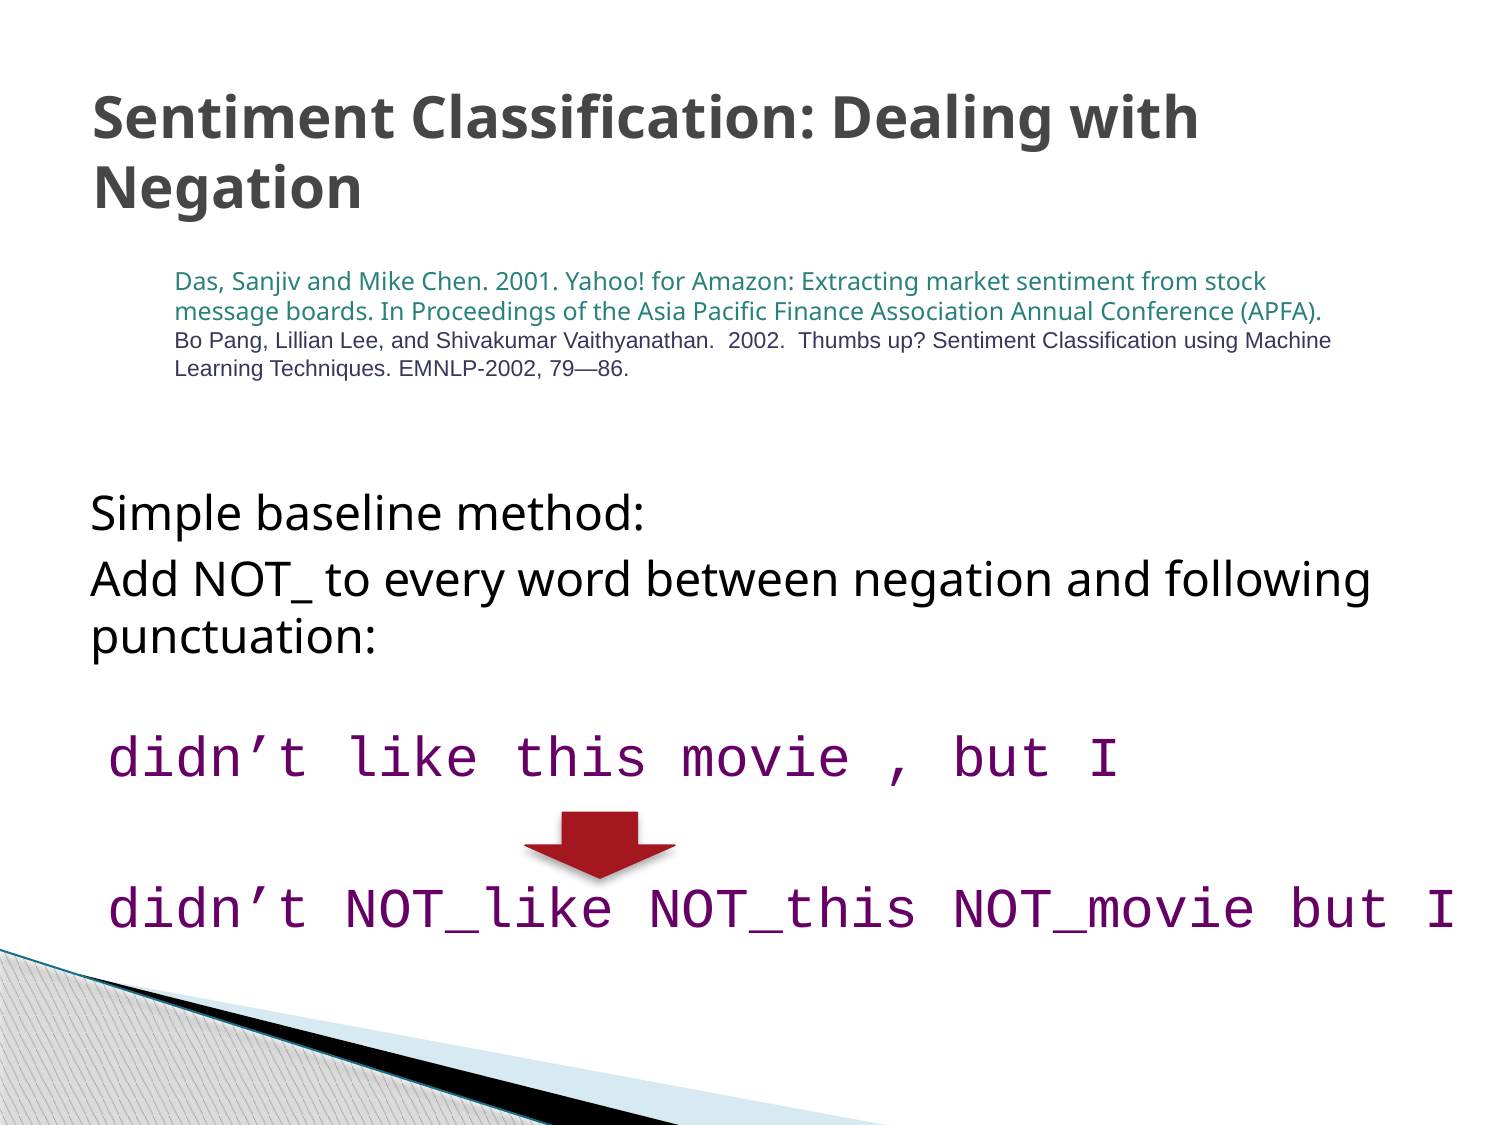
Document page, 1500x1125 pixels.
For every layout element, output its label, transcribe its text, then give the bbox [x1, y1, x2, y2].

title Sentiment Classification: Dealing with Negation [77, 88, 1466, 211]
list Simple baseline method: Add NOT_ to every word between negation and following punctuation: didn’t like this movie , but I didn’t NOT_like NOT_this NOT_movie but I [75, 474, 1488, 950]
text_box Das, Sanjiv and Mike Chen. 2001. Yahoo! for Amazon: Extracting market sentiment from stock message boards. In Proceedings of the Asia Pacific Finance Association Annual Conference (APFA). Bo Pang, Lillian Lee, and Shivakumar Vaithyanathan. 2002. Thumbs up? Sentiment Classification using Machine Learning Techniques. EMNLP-2002, 79—86. [159, 258, 1384, 388]
text_box [524, 811, 676, 879]
